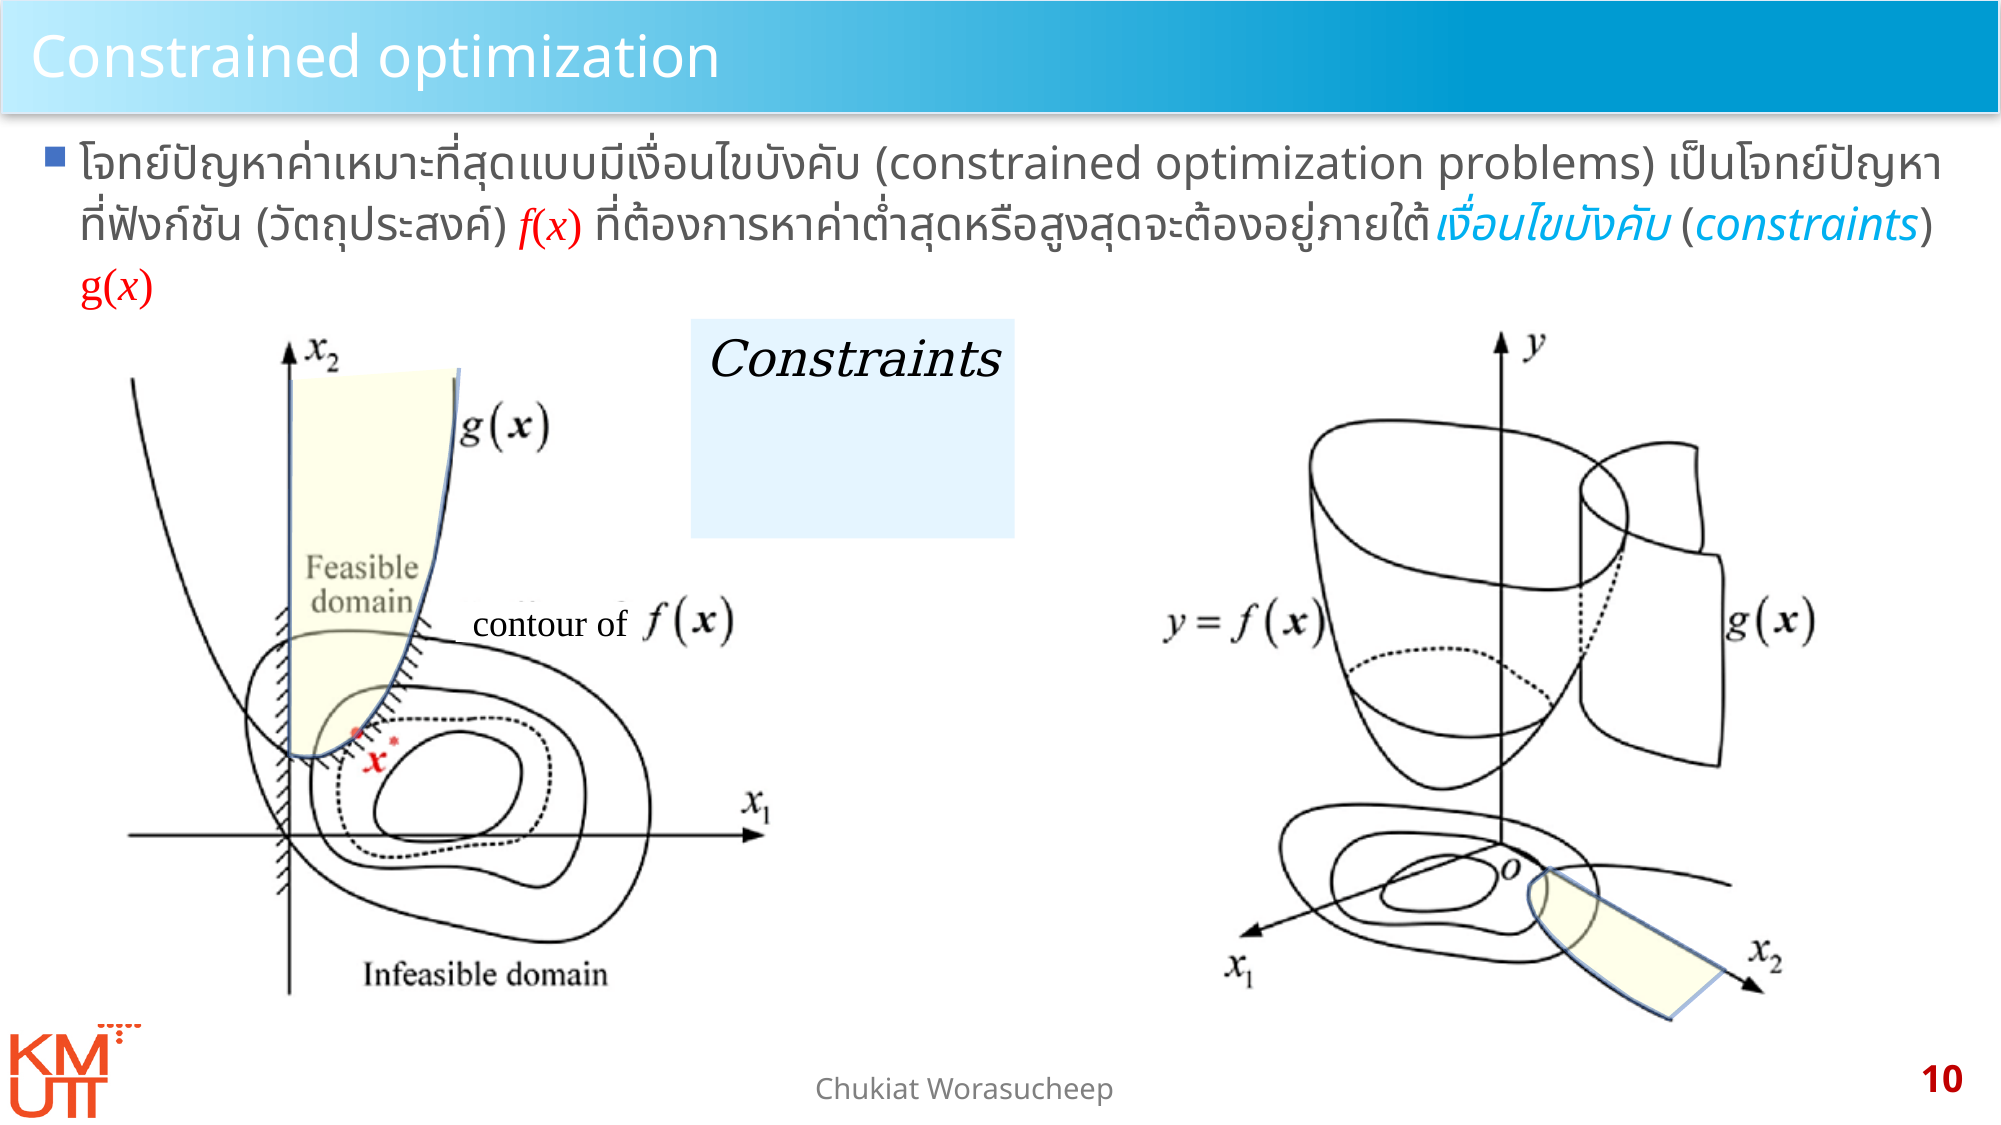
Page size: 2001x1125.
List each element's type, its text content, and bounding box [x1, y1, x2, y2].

picture [1161, 329, 1863, 1024]
slide_number 10 [1755, 1053, 1979, 1114]
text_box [78, 329, 774, 1024]
footer Chukiat Worasucheep [208, 1057, 1721, 1118]
title Constrained optimization [15, 11, 1955, 101]
picture [0, 983, 150, 1125]
list โจทย์ปัญหาค่าเหมาะที่สุดแบบมีเงื่อนไขบังคับ (constrained optimization problems) เป็นโจทย์ปัญหาที่ฟังก์ชัน (วัตถุประสงค์) f(x) ที่ต้องการหาค่าต่ำสุดหรือสูงสุดจะต้องอยู่ภายใต้เงื่อนไขบังคับ (constraints) g(x) [27, 121, 1968, 1043]
